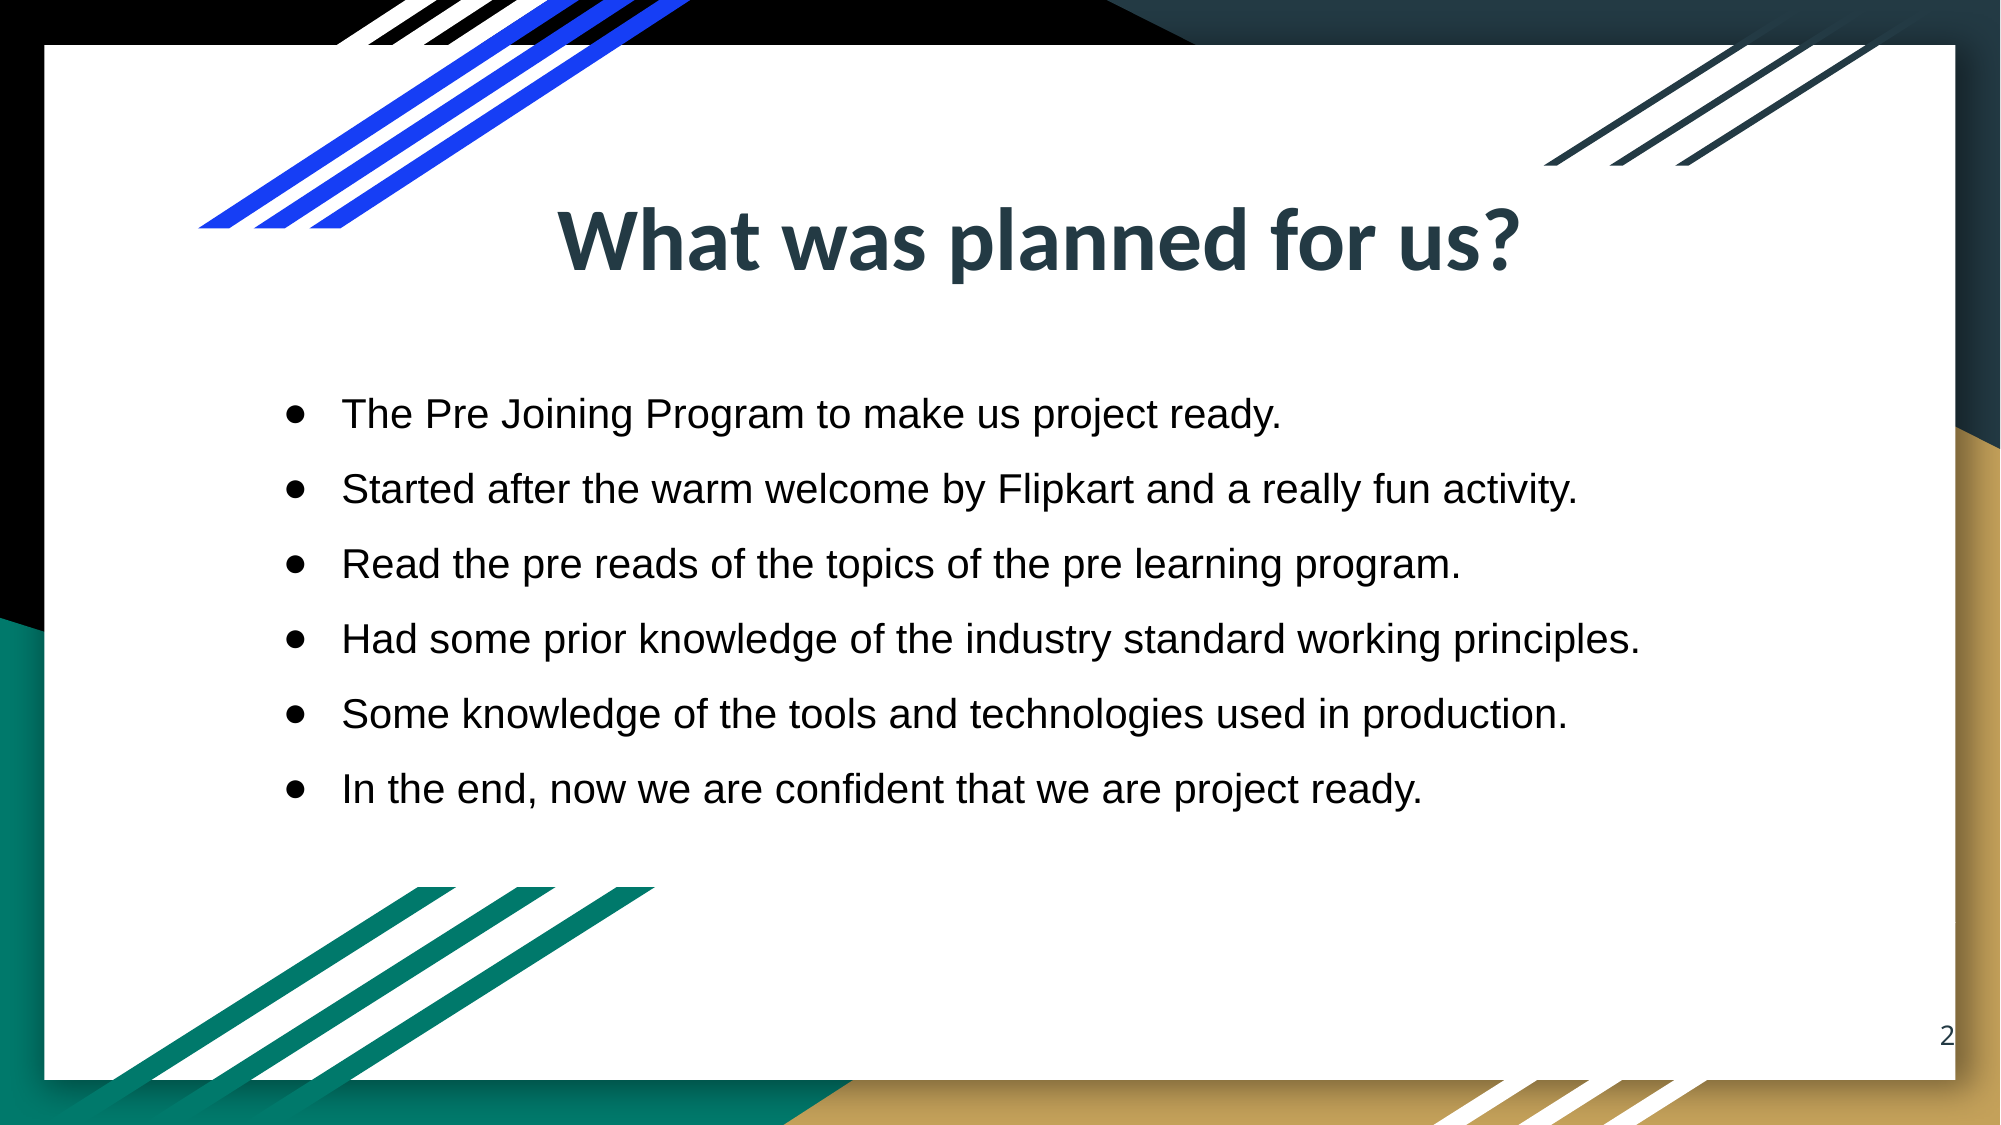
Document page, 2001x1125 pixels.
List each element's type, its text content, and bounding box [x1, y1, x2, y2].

subtitle What was planned for us? [112, 170, 1888, 359]
slide_number ‹#› [1835, 1005, 1956, 1080]
text_box The Pre Joining Program to make us project ready. Started after the warm welcome by Flipkart and a really fun activity. Read the pre reads of the topics of the pre learning program. Had some prior knowledge of the industry standard working principles. Some knowledge of the tools and technologies used in production. In the end, now we are confident that we are project ready. [266, 311, 2000, 1005]
